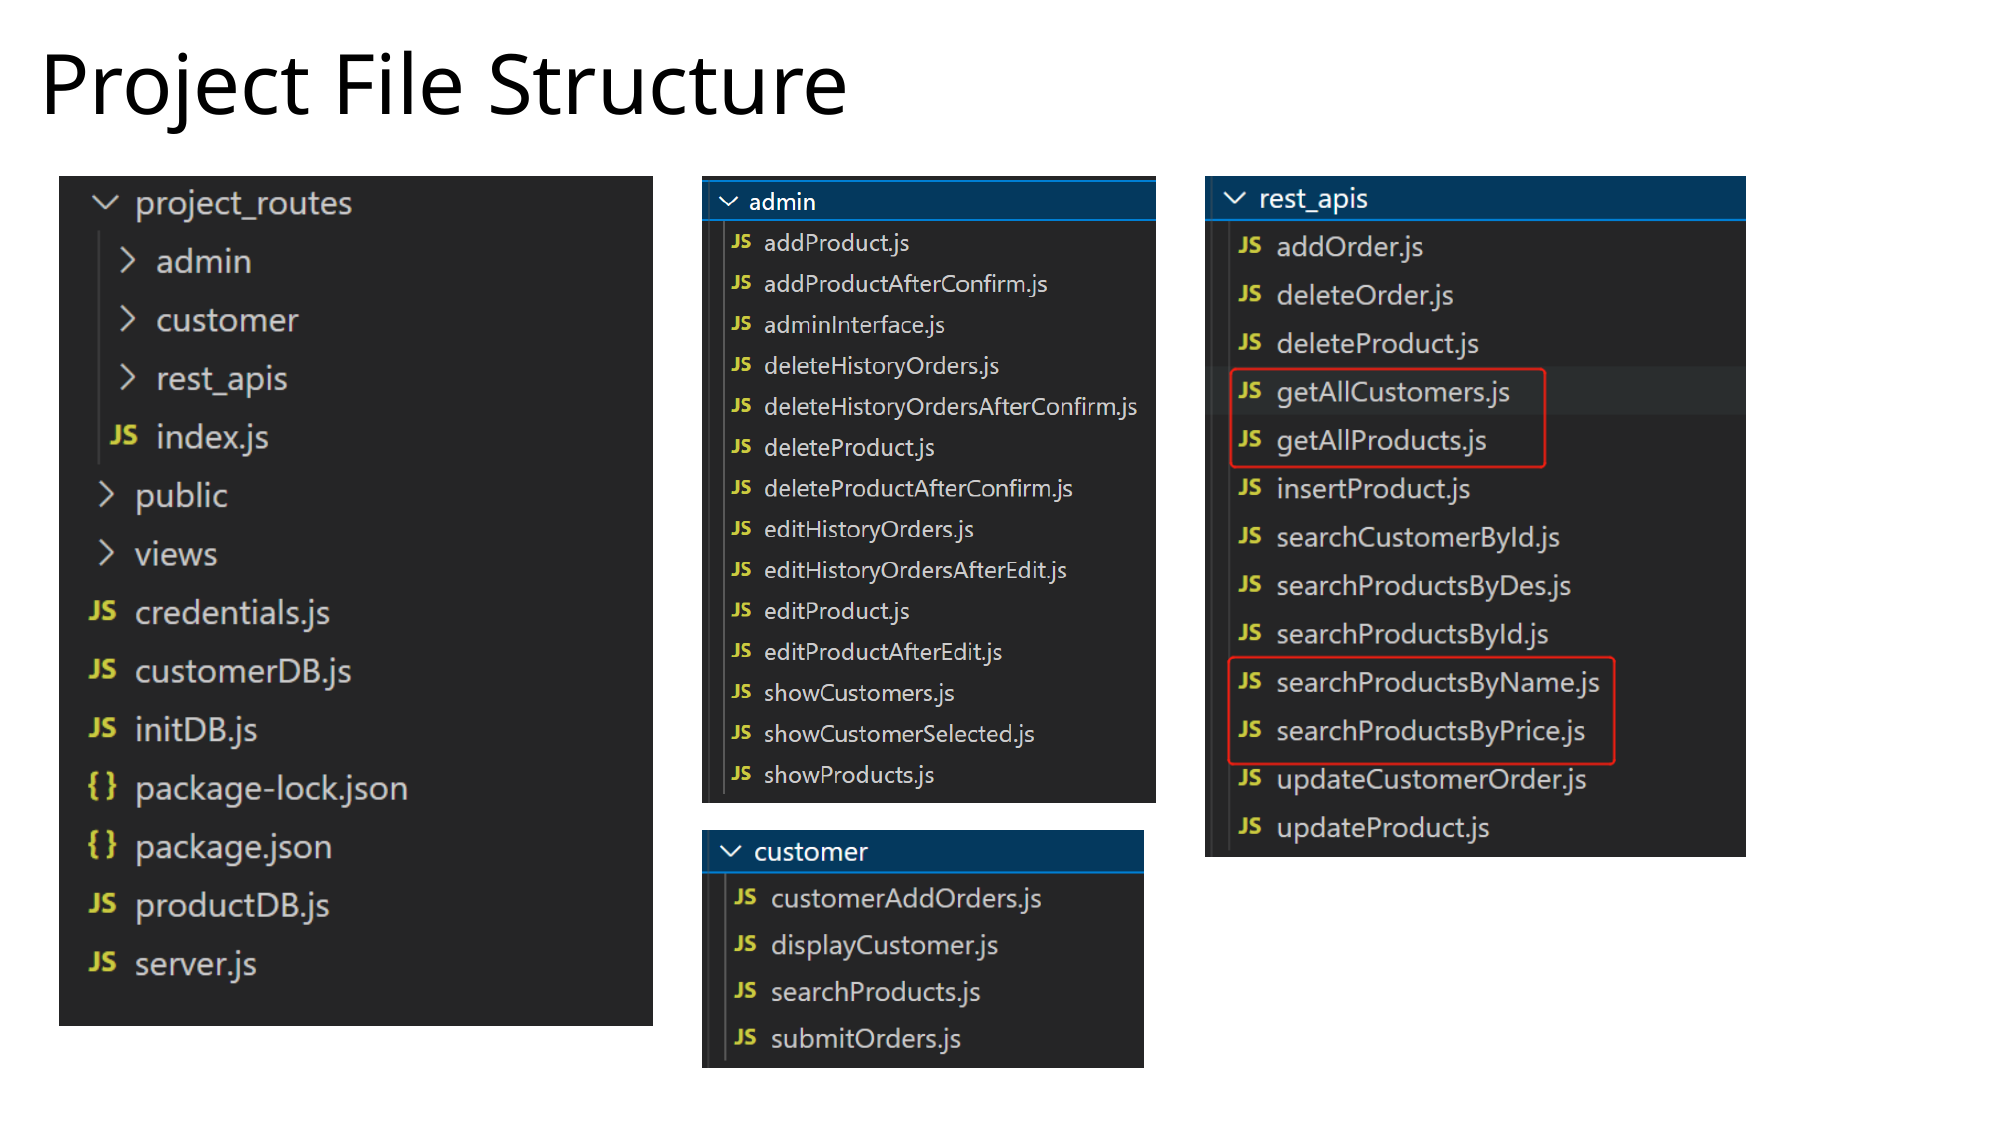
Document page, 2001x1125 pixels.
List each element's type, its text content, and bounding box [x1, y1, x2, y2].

title Project File Structure [24, 0, 1750, 177]
picture [59, 176, 653, 1026]
picture [702, 830, 1144, 1068]
picture [702, 176, 1156, 803]
picture [1205, 176, 1746, 857]
